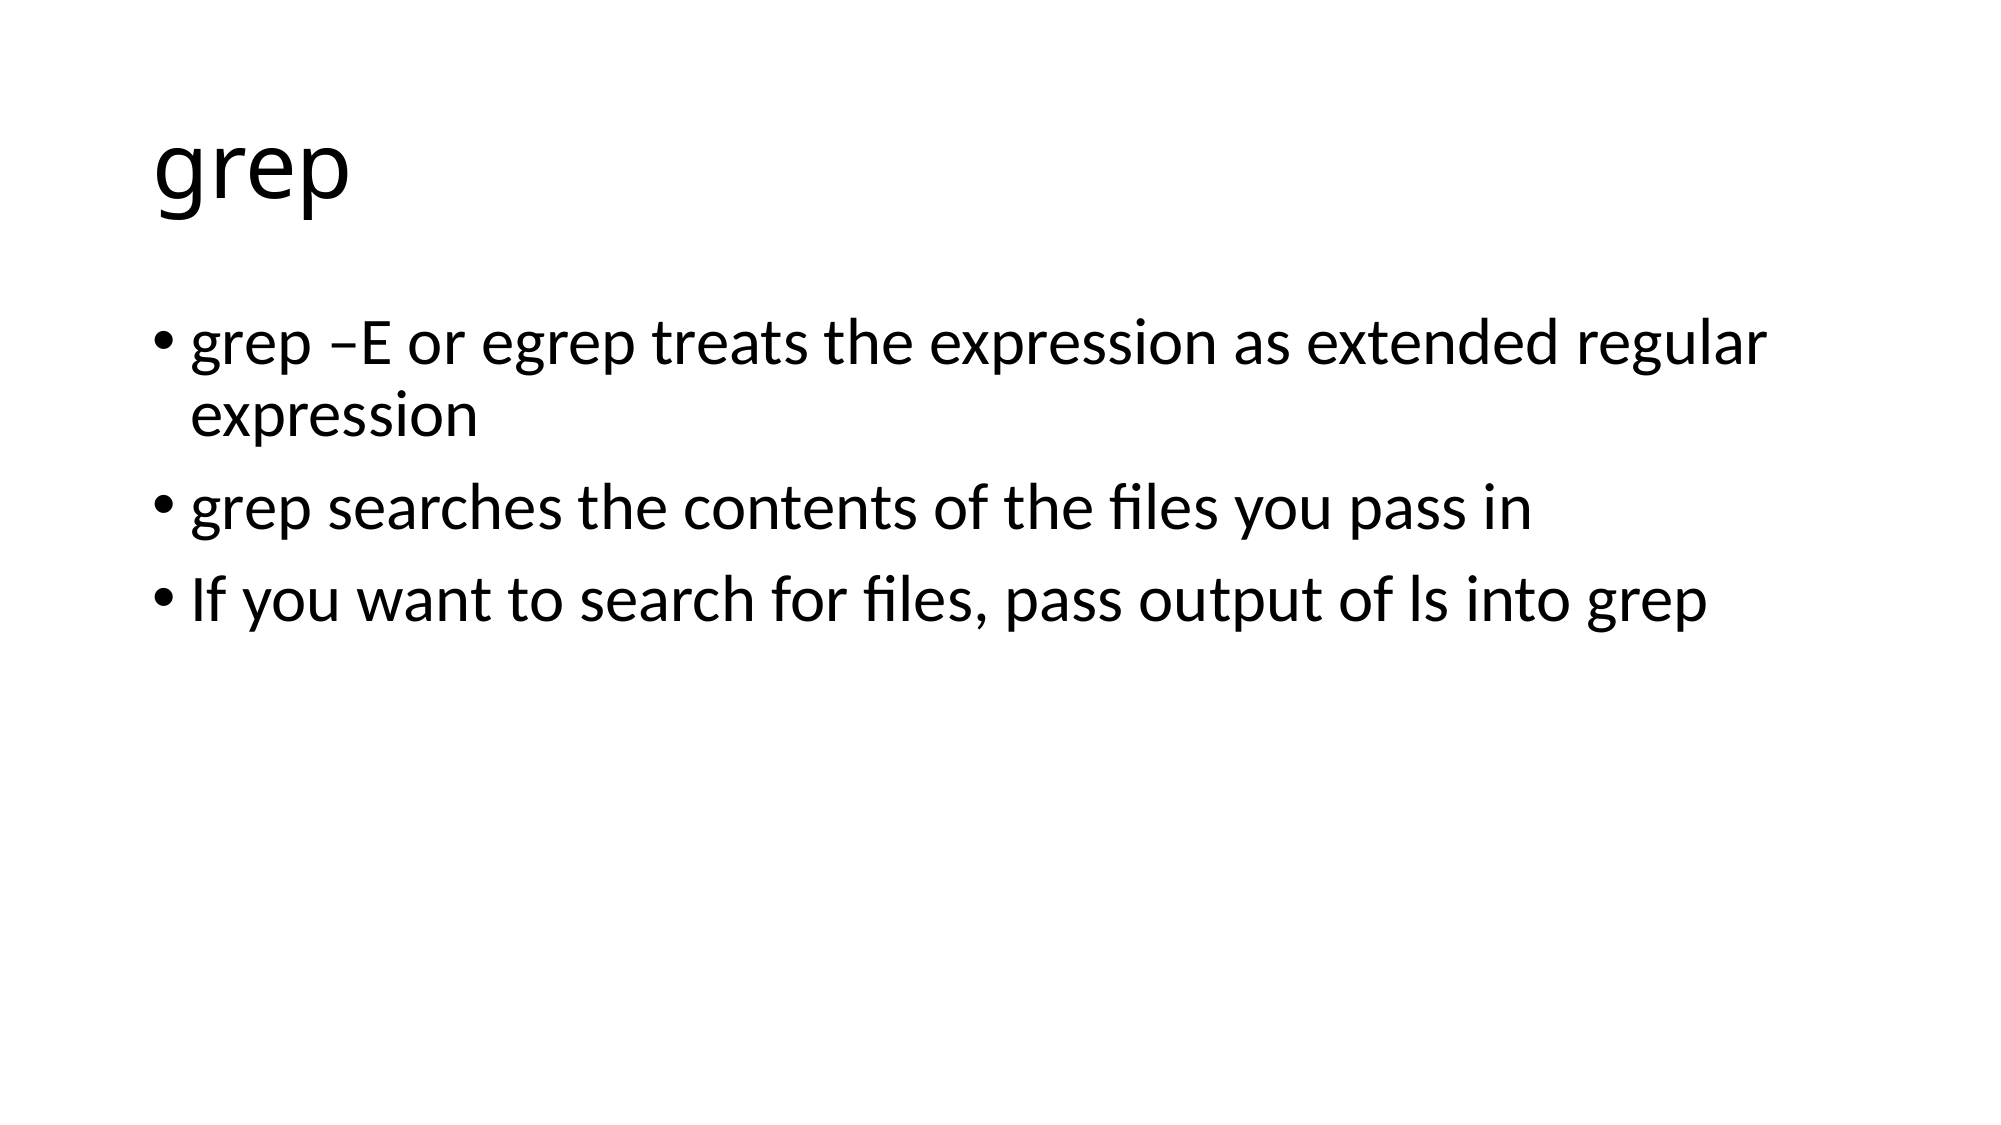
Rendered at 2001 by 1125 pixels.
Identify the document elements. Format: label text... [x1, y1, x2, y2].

list grep –E or egrep treats the expression as extended regular expression grep searches the contents of the files you pass in If you want to search for files, pass output of ls into grep [137, 299, 1863, 1014]
title grep [137, 59, 1863, 278]
